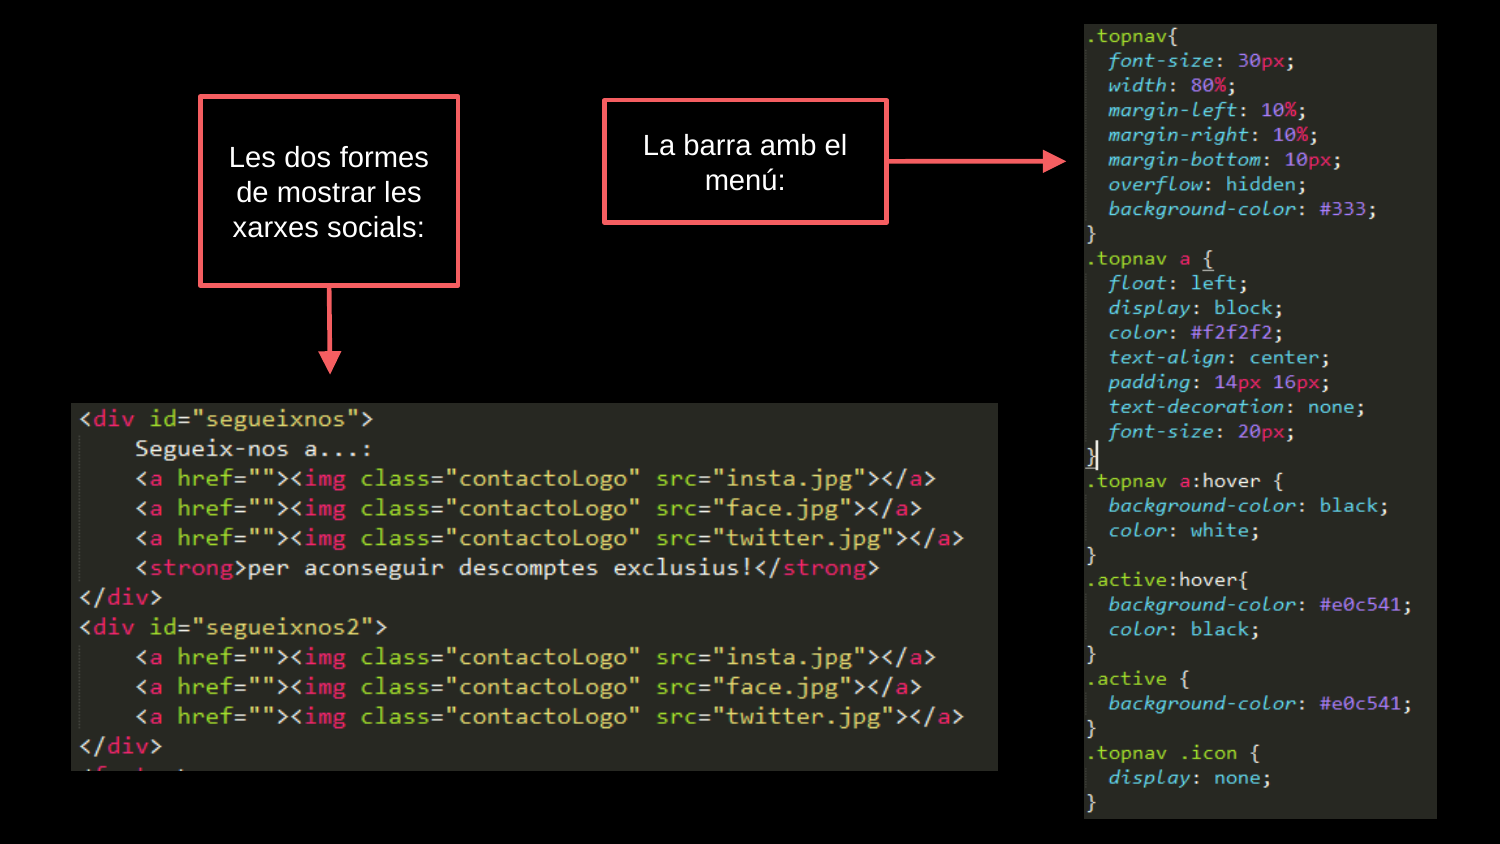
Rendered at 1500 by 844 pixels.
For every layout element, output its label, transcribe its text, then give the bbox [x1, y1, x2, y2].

text_box La barra amb el menú: [604, 100, 887, 223]
picture [71, 402, 999, 771]
text_box Les dos formes de mostrar les xarxes socials: [200, 96, 458, 286]
picture [1083, 24, 1437, 819]
